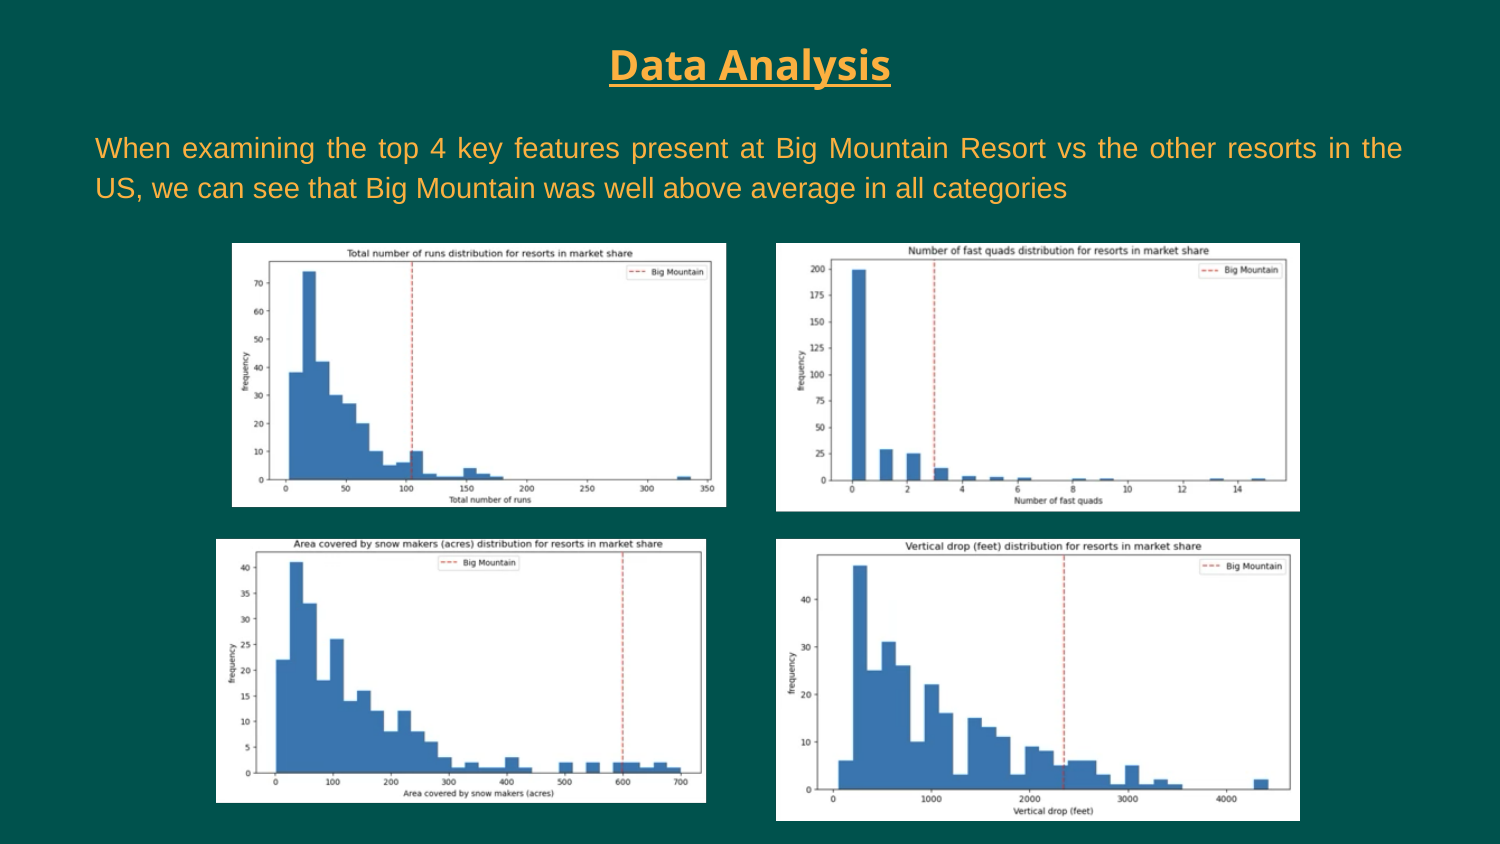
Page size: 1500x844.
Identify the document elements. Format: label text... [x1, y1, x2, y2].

picture [215, 243, 1300, 822]
text_box Data Analysis When examining the top 4 key features present at Big Mountain Resort vs the other resorts in the US, we can see that Big Mountain was well above average in all categories [80, 24, 1420, 220]
